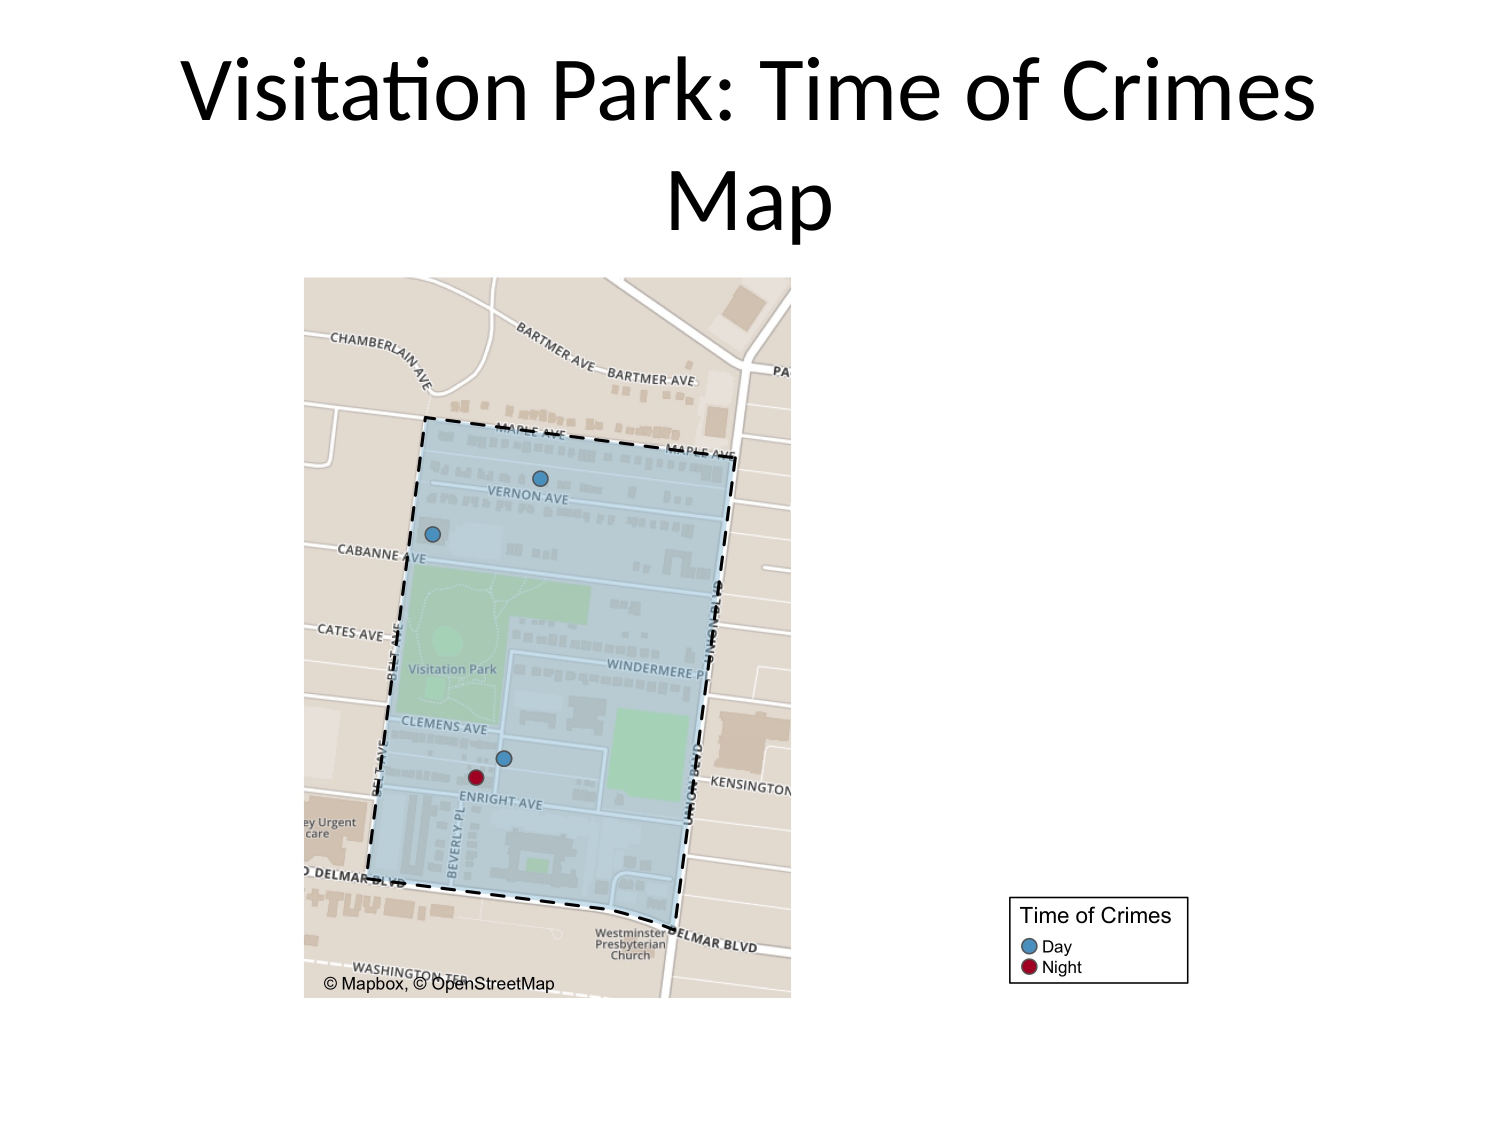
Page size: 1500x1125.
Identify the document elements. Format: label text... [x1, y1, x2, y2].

title Visitation Park: Time of Crimes Map [75, 45, 1425, 233]
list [74, 262, 1426, 1013]
